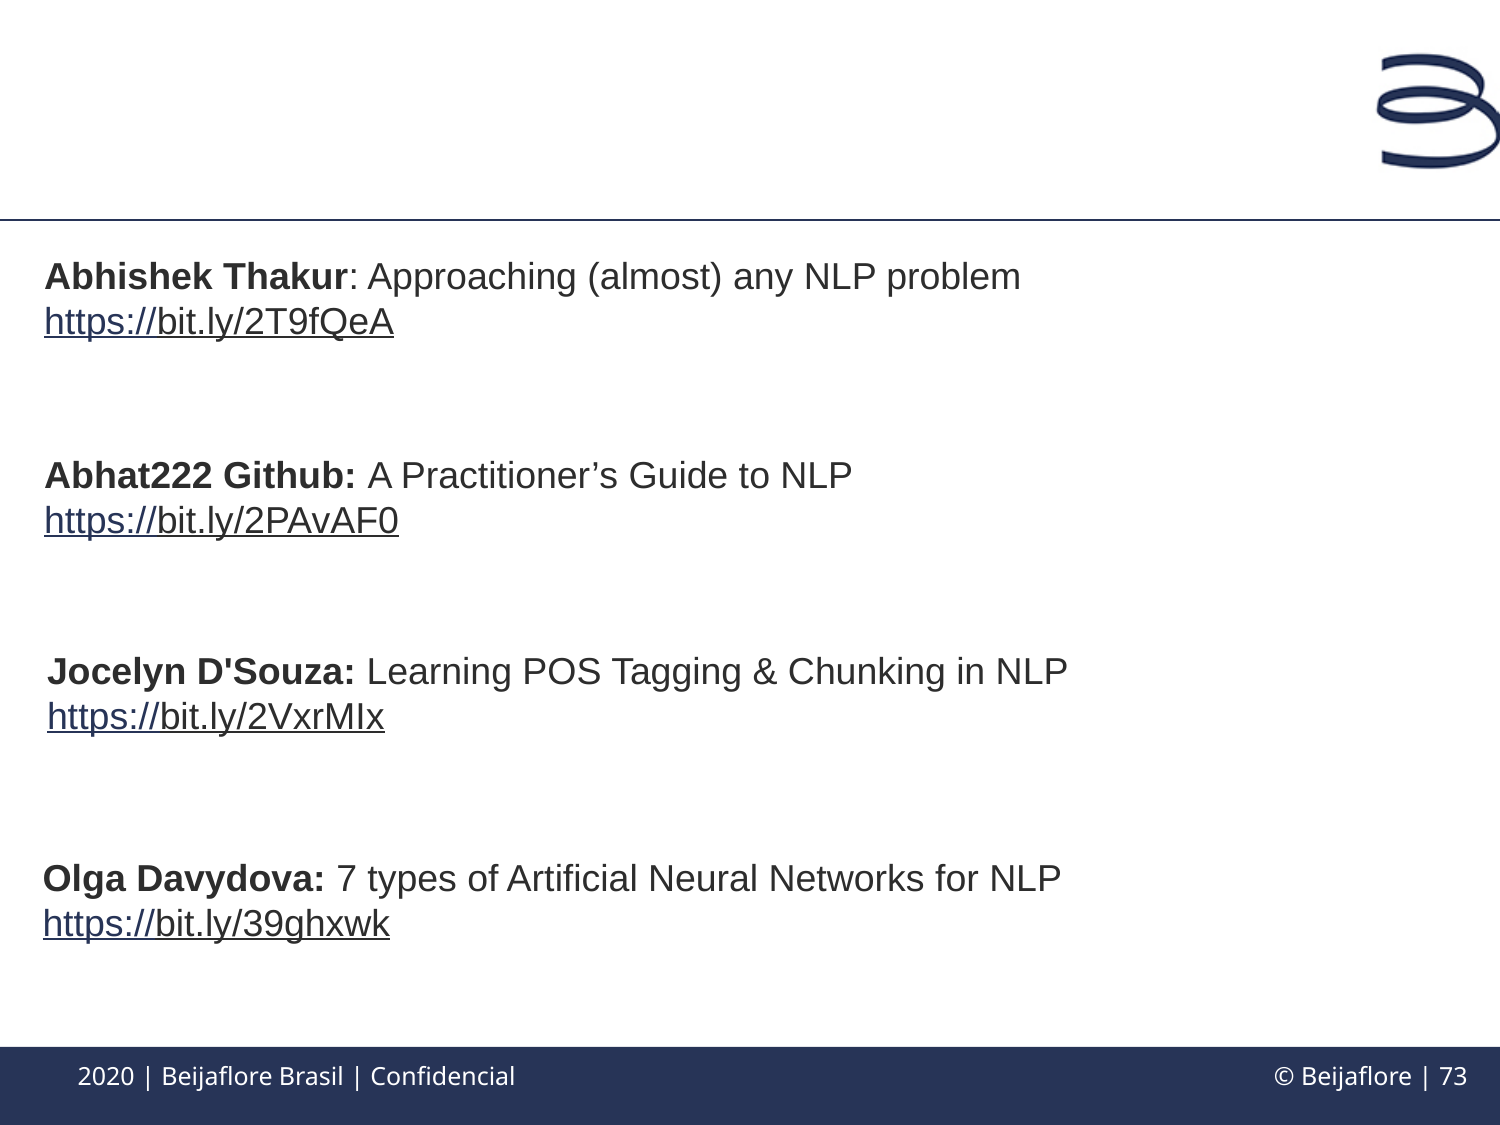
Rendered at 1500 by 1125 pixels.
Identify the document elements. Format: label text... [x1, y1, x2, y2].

slide_number © Beijaflore | 73 [1132, 1042, 1483, 1103]
text_box Jocelyn D'Souza: Learning POS Tagging & Chunking in NLP https://bit.ly/2VxrMIx [32, 639, 1376, 744]
footer 2020 | Beijaflore Brasil | Confidencial [62, 1042, 761, 1103]
picture [1371, 42, 1500, 178]
text_box Abhat222 Github: A Practitioner’s Guide to NLP https://bit.ly/2PAvAF0 [29, 443, 1373, 548]
text_box Olga Davydova: 7 types of Artificial Neural Networks for NLP https://bit.ly/39ghxwk [27, 846, 1459, 951]
text_box Abhishek Thakur: Approaching (almost) any NLP problem https://bit.ly/2T9fQeA [29, 244, 1447, 350]
